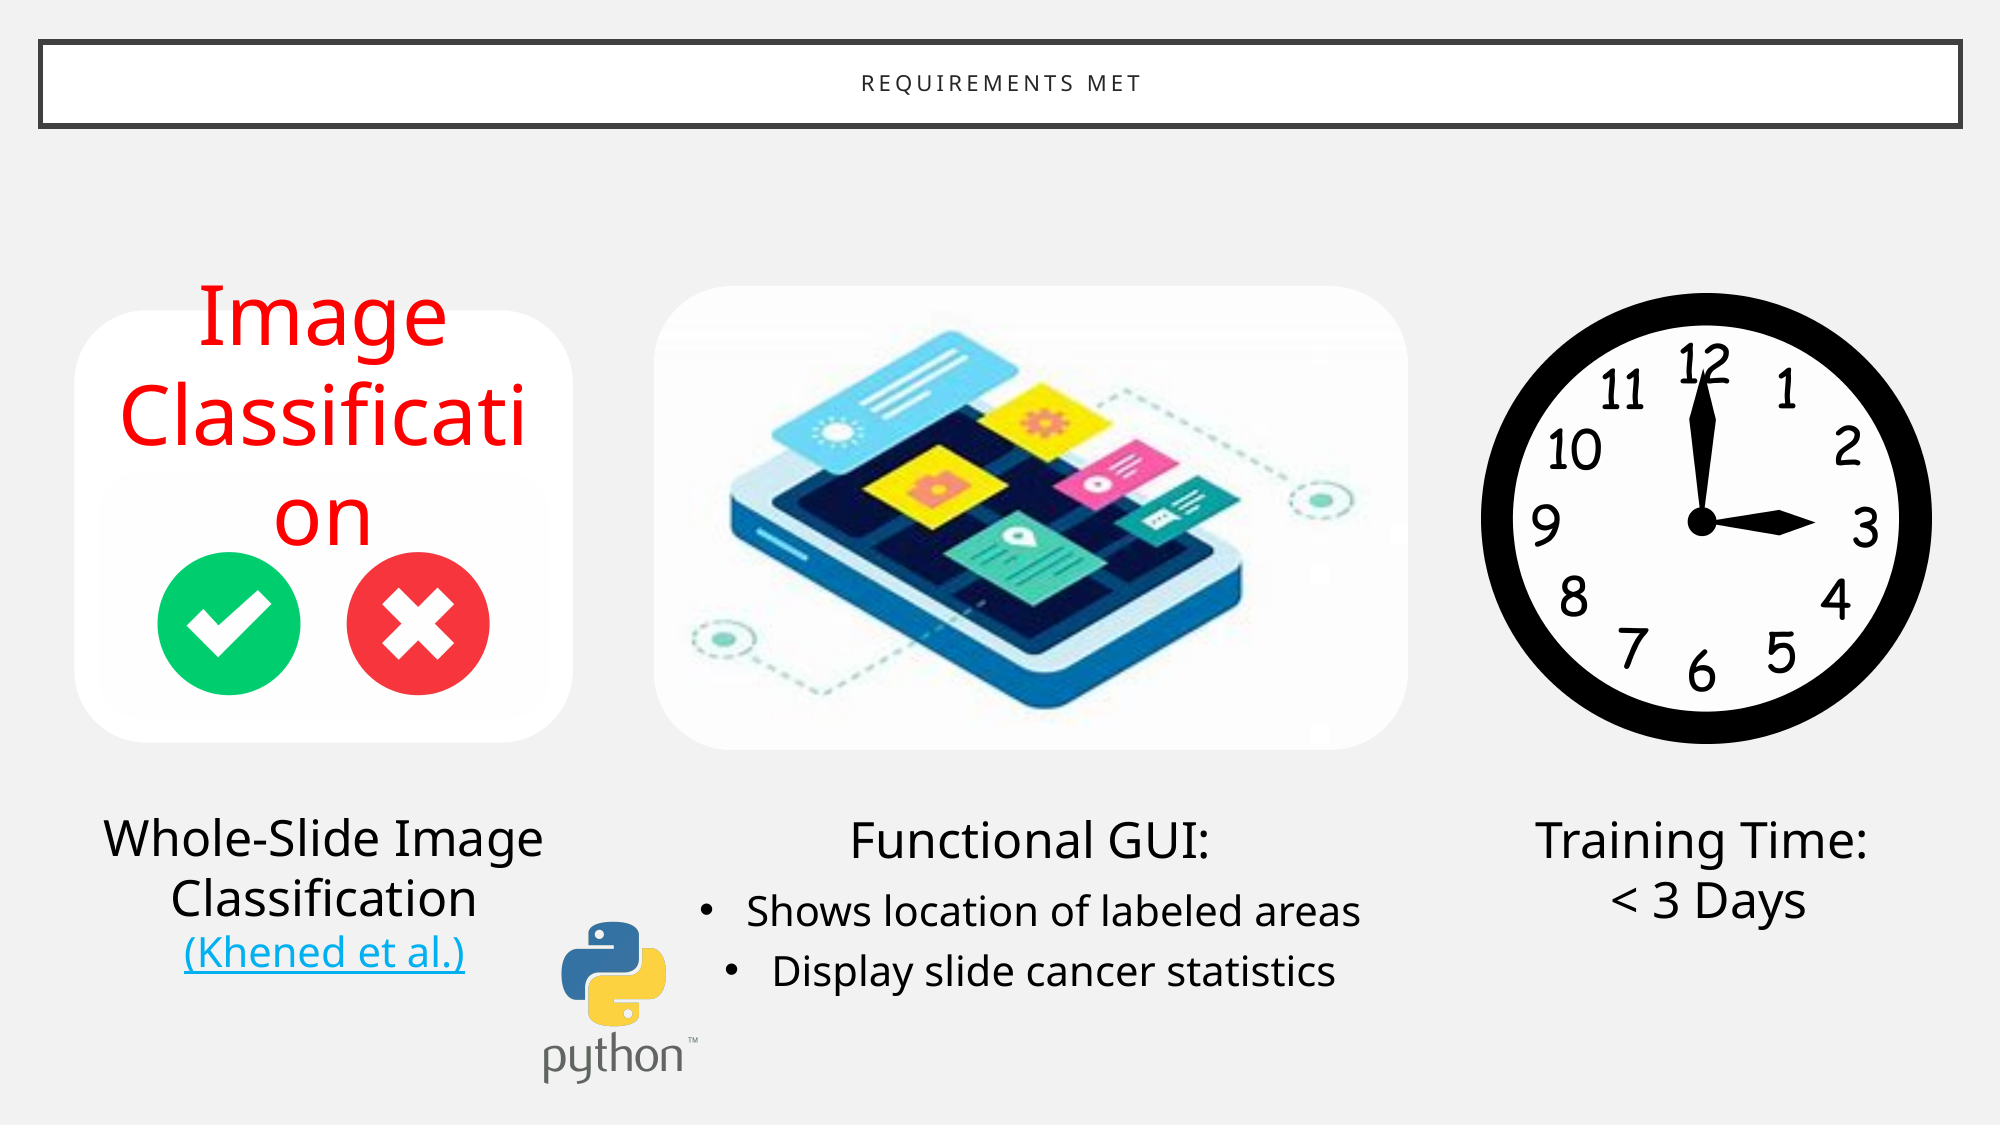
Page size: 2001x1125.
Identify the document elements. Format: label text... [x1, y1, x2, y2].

text_box Display slide cancer statistics [761, 936, 1408, 1002]
picture [466, 920, 761, 1087]
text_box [74, 292, 574, 743]
picture [1481, 293, 1932, 744]
text_box Training Time: < 3 Days [1486, 801, 1932, 936]
title Requirements Met [38, 39, 1963, 129]
text_box Functional GUI: [653, 801, 1408, 876]
text_box Whole-Slide Image Classification (Khened et al.) [74, 798, 575, 991]
picture [653, 286, 1408, 750]
text_box Shows location of labeled areas [653, 876, 1408, 936]
